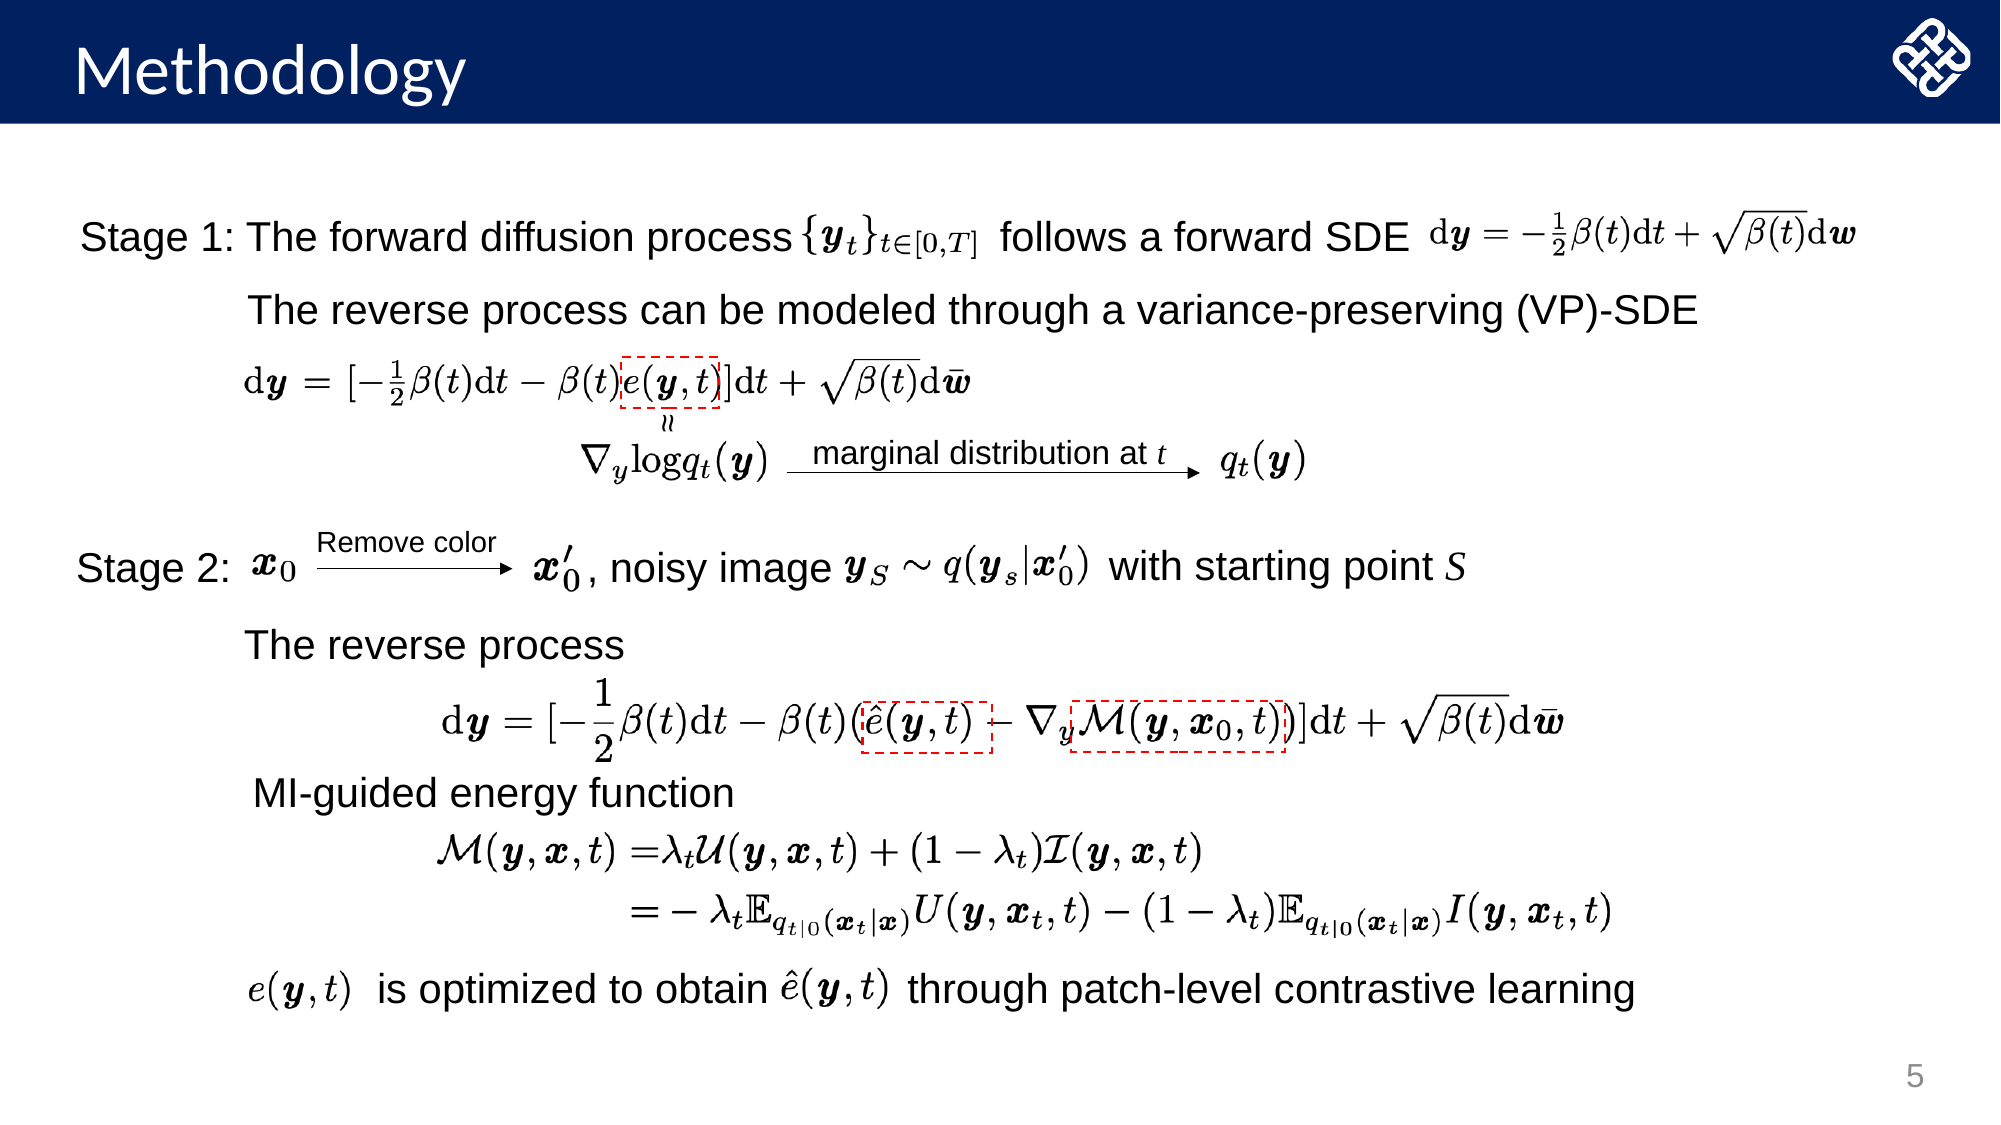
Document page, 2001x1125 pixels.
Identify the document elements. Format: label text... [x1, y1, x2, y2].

text_box marginal distribution at t [797, 423, 1200, 472]
text_box with starting point S [1094, 531, 1482, 597]
title Methodology [58, 18, 1869, 124]
text_box ≈ [642, 408, 698, 437]
text_box MI-guided energy function [237, 758, 763, 824]
text_box Stage 1: The forward diffusion process follows a forward SDE [65, 202, 1427, 267]
slide_number 5 [1706, 1045, 1940, 1103]
text_box The reverse process can be modeled through a variance-preserving (VP)-SDE [232, 275, 1726, 340]
picture [428, 828, 1613, 938]
picture [841, 542, 1090, 591]
text_box is optimized to obtain through patch-level contrastive learning [362, 954, 1756, 1070]
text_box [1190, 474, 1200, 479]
picture [1424, 209, 1860, 259]
picture [529, 543, 585, 595]
picture [437, 673, 1568, 767]
text_box marginal distribution at t [797, 473, 1187, 479]
picture [1217, 437, 1309, 486]
text_box Stage 2: [61, 533, 270, 599]
picture [244, 967, 353, 1016]
picture [775, 965, 891, 1010]
picture [244, 543, 300, 584]
picture [244, 357, 975, 408]
picture [794, 210, 986, 260]
text_box The reverse process [229, 610, 641, 676]
text_box Remove color [301, 516, 512, 566]
text_box , noisy image [572, 533, 848, 599]
picture [575, 437, 769, 489]
